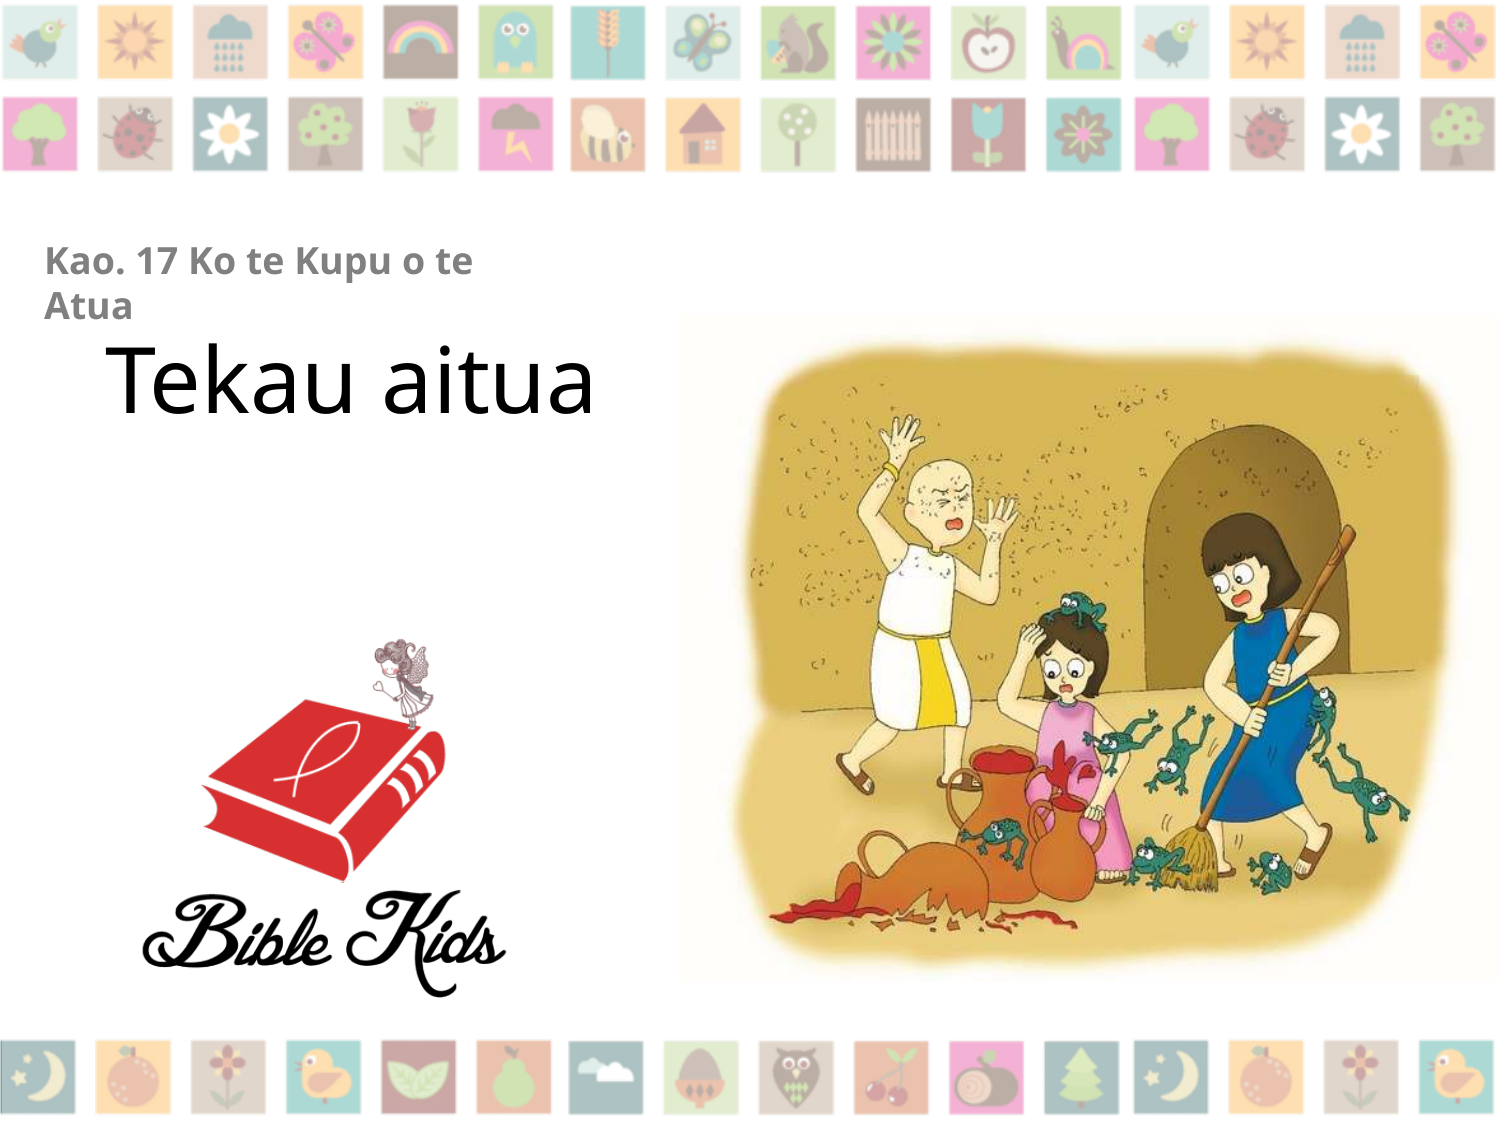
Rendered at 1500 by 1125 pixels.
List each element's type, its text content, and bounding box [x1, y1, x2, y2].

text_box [0, 3, 1500, 181]
picture [677, 314, 1500, 983]
text_box Kao. 17 Ko te Kupu o te Atua [29, 229, 543, 314]
text_box Tekau aitua [29, 314, 675, 440]
picture [117, 600, 544, 1027]
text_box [0, 1028, 1500, 1118]
